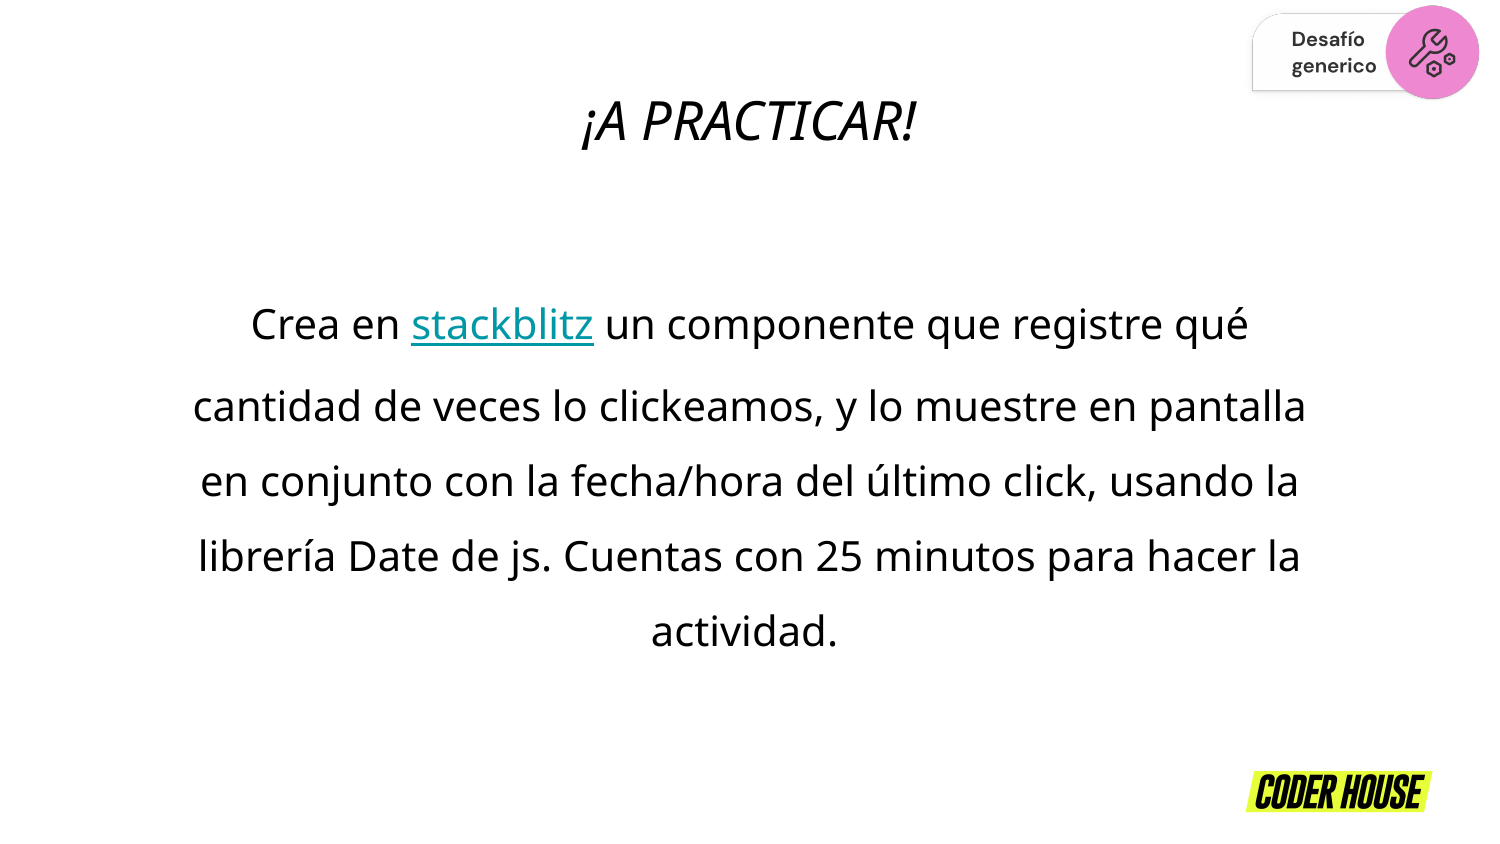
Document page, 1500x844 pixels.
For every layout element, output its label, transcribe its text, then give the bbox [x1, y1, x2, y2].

text_box Crea en stackblitz un componente que registre qué cantidad de veces lo clickeamos, y lo muestre en pantalla en conjunto con la fecha/hora del último click, usando la librería Date de js. Cuentas con 25 minutos para hacer la actividad. [153, 389, 1346, 535]
picture [1231, 0, 1500, 106]
picture [1241, 764, 1437, 819]
text_box ¡A PRACTICAR! [358, 71, 1142, 234]
